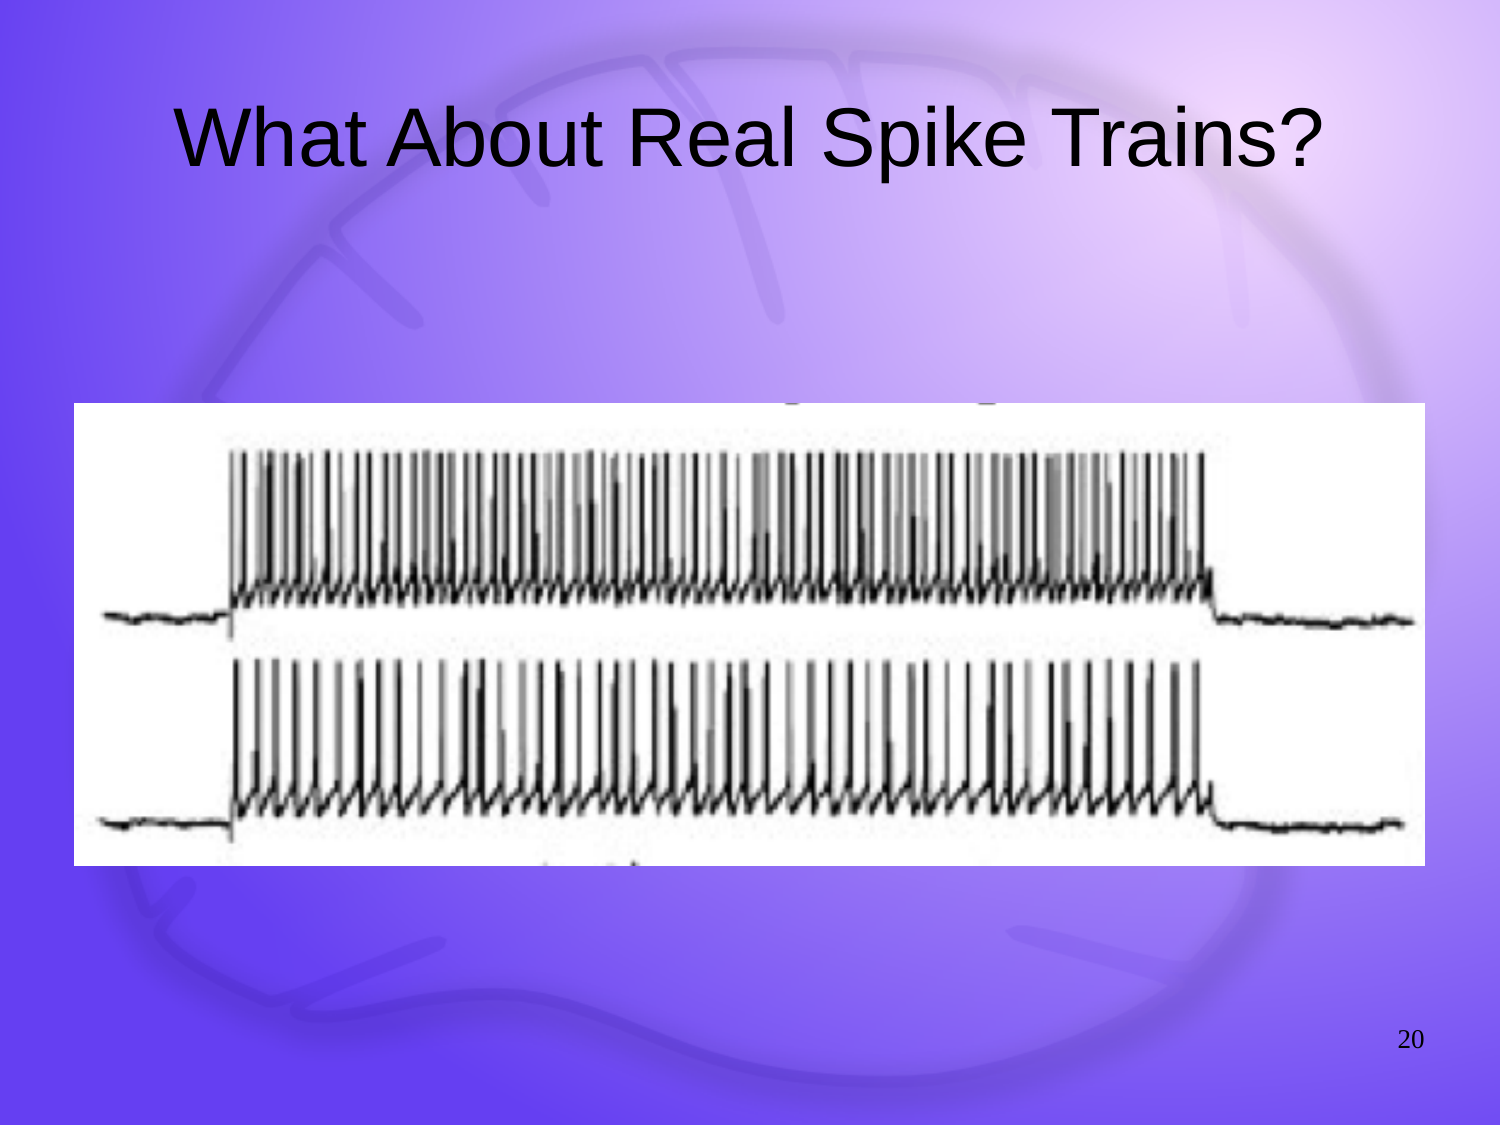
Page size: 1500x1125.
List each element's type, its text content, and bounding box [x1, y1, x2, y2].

slide_number 20 [1075, 1024, 1425, 1103]
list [74, 403, 1425, 866]
title What About Real Spike Trains? [74, 44, 1425, 233]
picture [0, 0, 1500, 1125]
